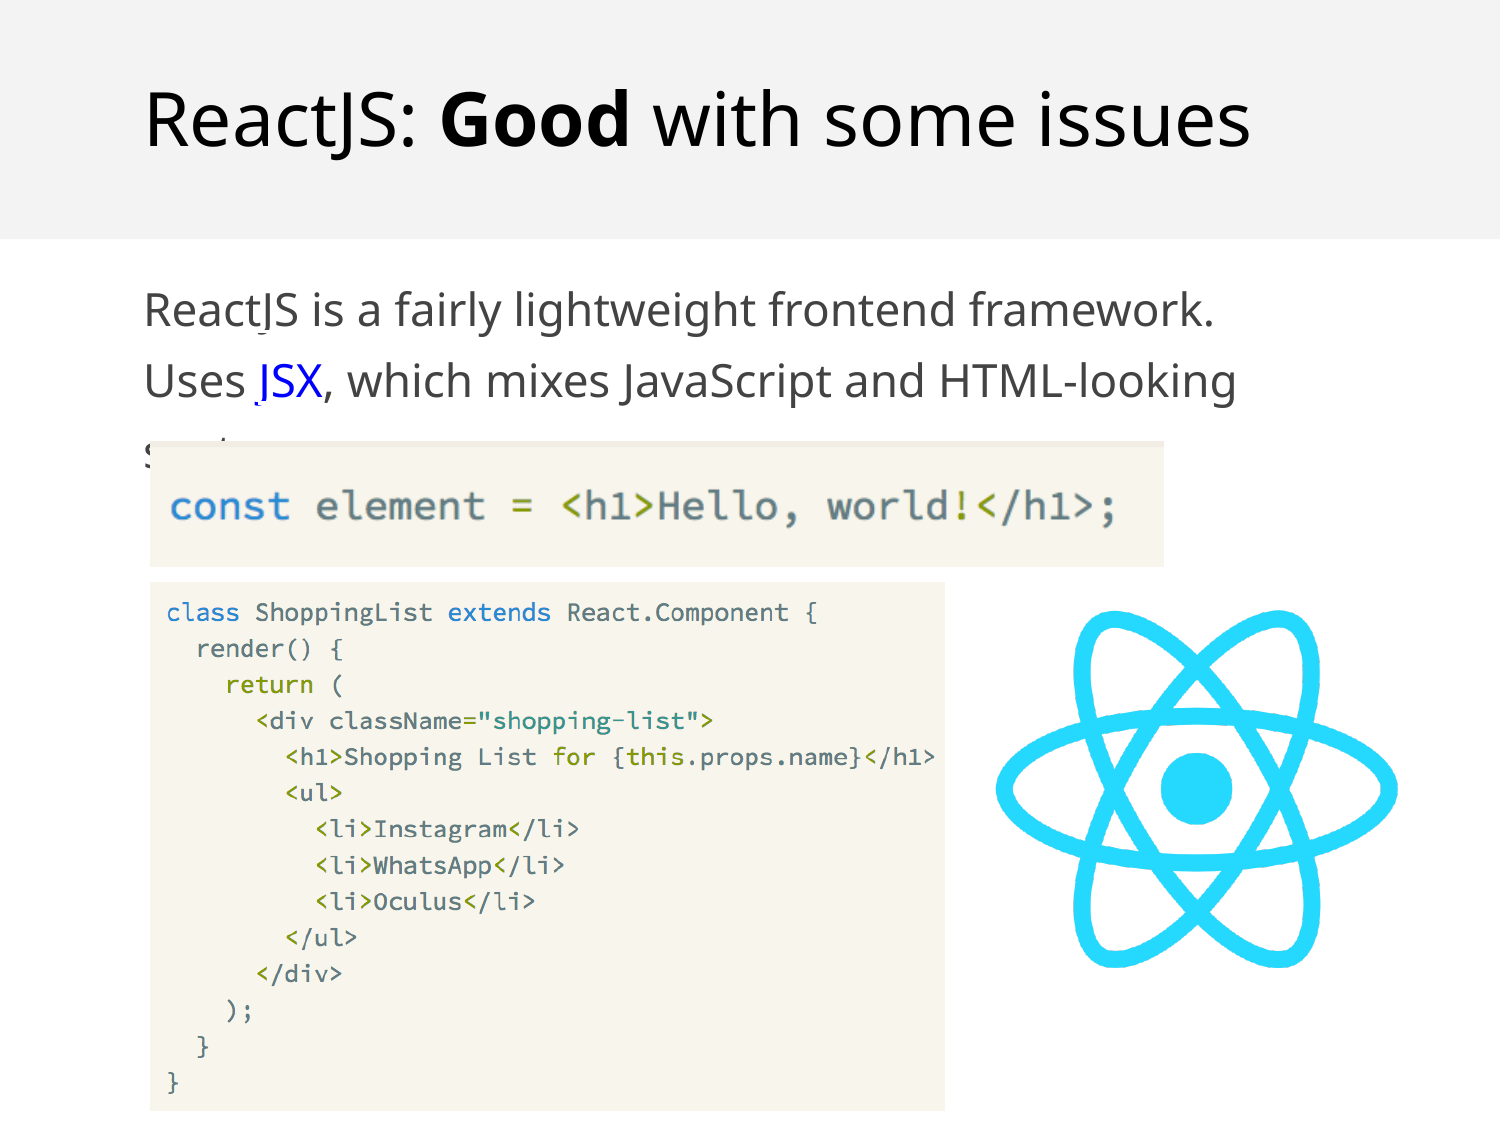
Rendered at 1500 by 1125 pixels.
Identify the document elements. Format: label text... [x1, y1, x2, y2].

text_box ReactJS is a fairly lightweight frontend framework. Uses JSX, which mixes JavaScript and HTML-looking syntax: [128, 255, 1372, 1003]
picture [150, 440, 1164, 567]
picture [150, 582, 945, 1111]
picture [994, 610, 1398, 969]
text_box ReactJS: Good with some issues [128, 56, 1372, 183]
